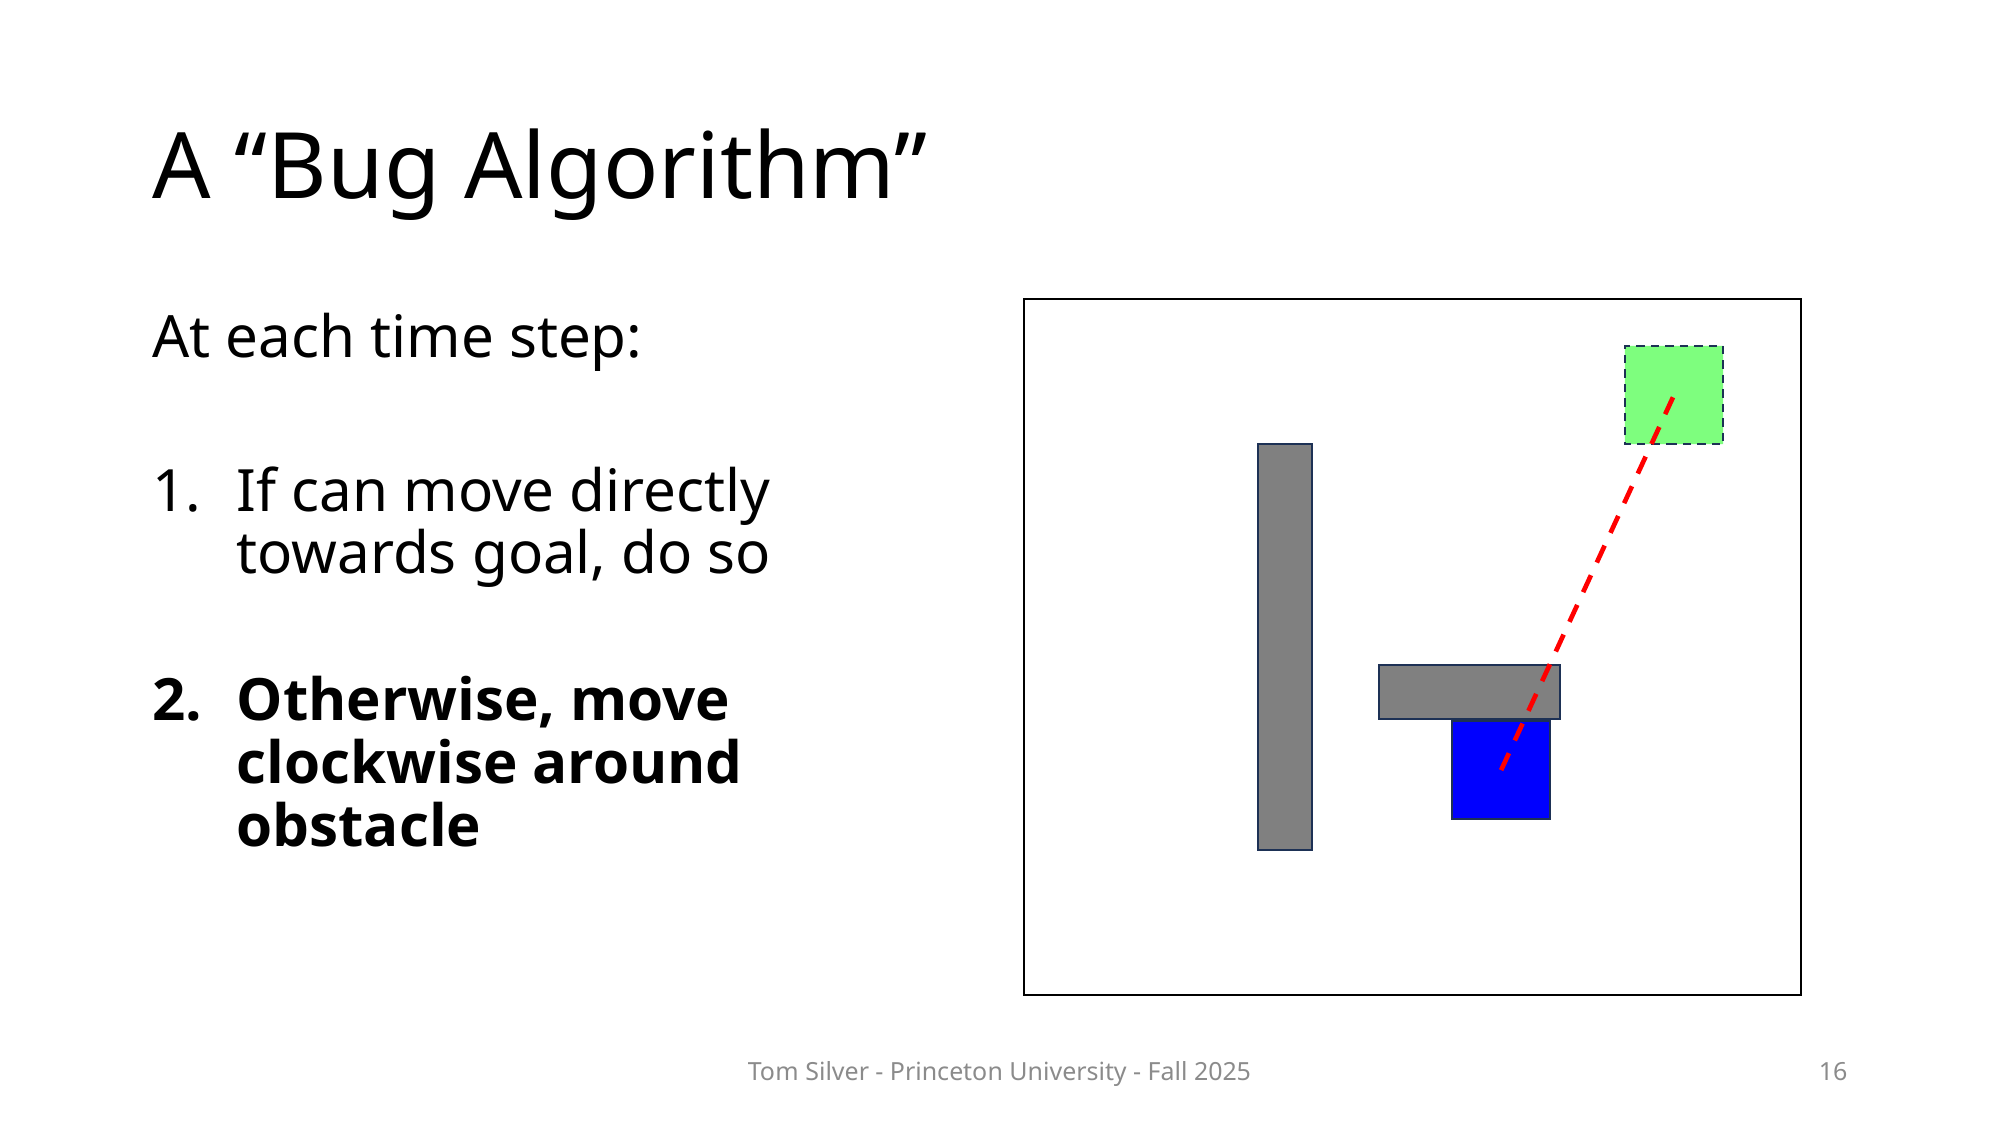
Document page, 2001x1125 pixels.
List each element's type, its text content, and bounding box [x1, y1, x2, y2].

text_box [1501, 394, 1674, 771]
text_box [1451, 720, 1551, 820]
title A “Bug Algorithm” [137, 59, 1863, 278]
slide_number 16 [1412, 1042, 1863, 1103]
text_box [1378, 664, 1501, 720]
list At each time step: If can move directly towards goal, do so Otherwise, move clockwise around obstacle [137, 299, 947, 1014]
footer Tom Silver - Princeton University - Fall 2025 [662, 1042, 1338, 1103]
text_box [1624, 345, 1724, 445]
text_box [1257, 443, 1313, 851]
text_box [1023, 298, 1802, 996]
